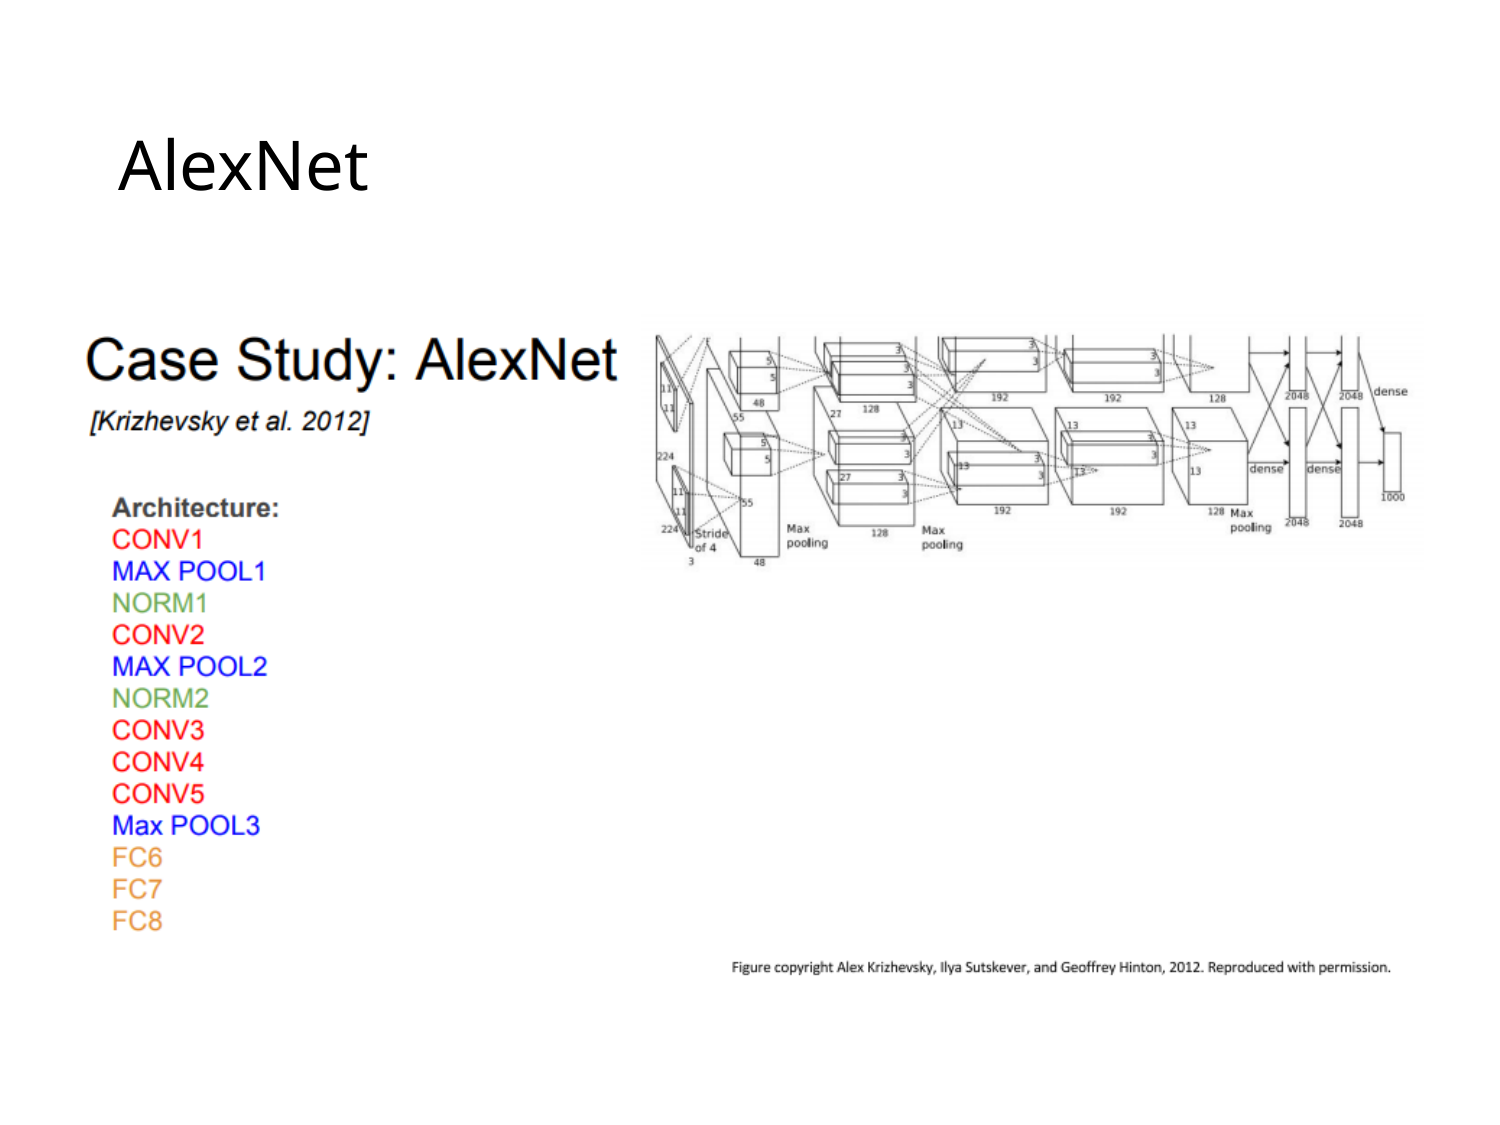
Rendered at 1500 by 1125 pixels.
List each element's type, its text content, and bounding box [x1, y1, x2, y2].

title AlexNet [103, 59, 1397, 278]
picture [62, 312, 1425, 995]
